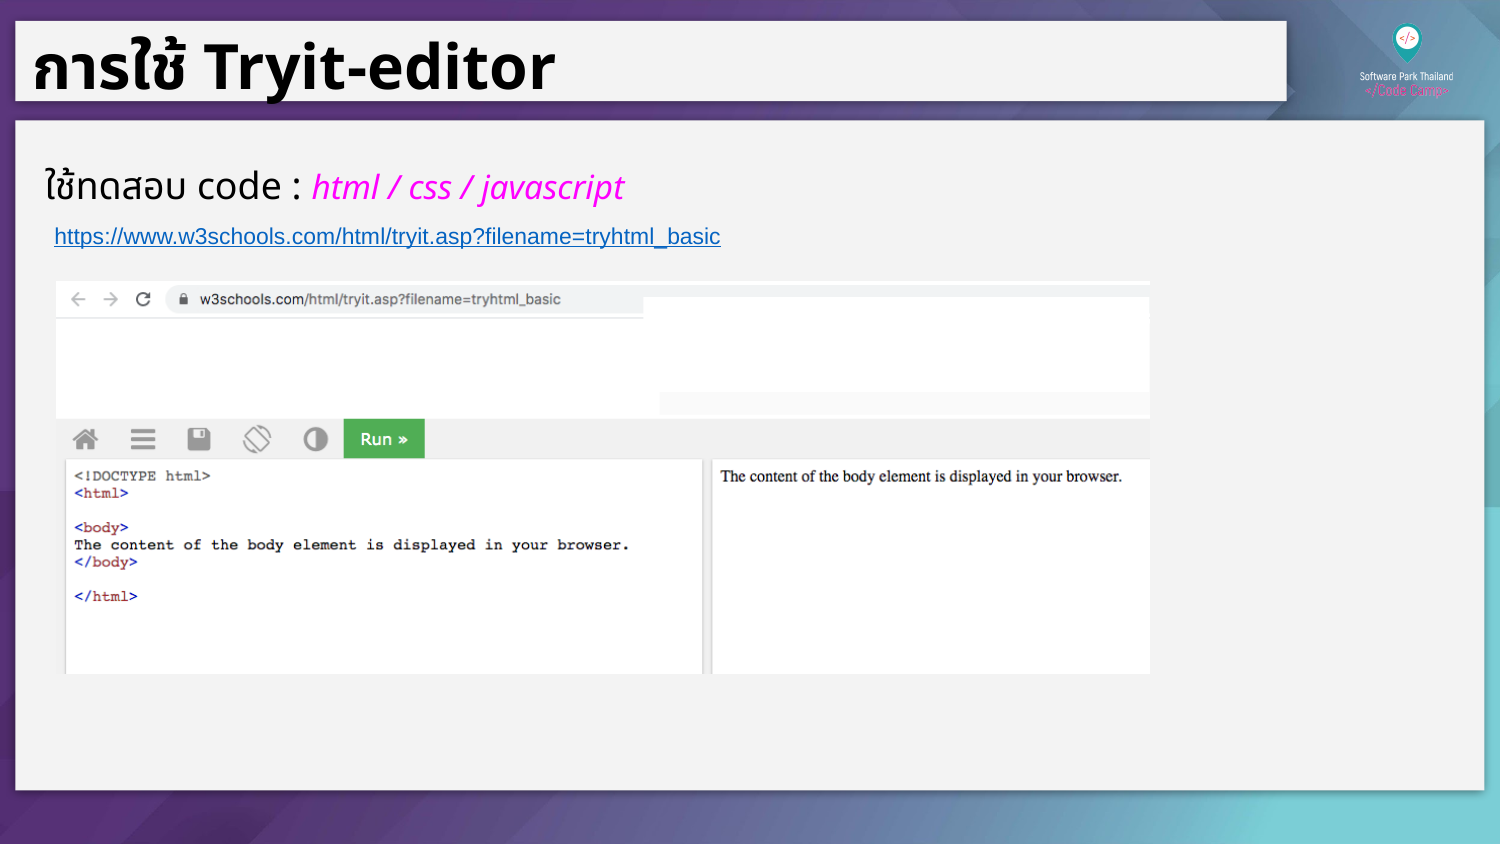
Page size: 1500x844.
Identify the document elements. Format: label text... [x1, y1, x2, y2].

text_box การใช้ Tryit-editor [21, 18, 1435, 120]
text_box ใช้ทดสอบ code : html / css / javascript https://www.w3schools.com/html/tryit.asp?filename=tryhtml_basic [33, 150, 1473, 270]
picture [0, 0, 1500, 844]
